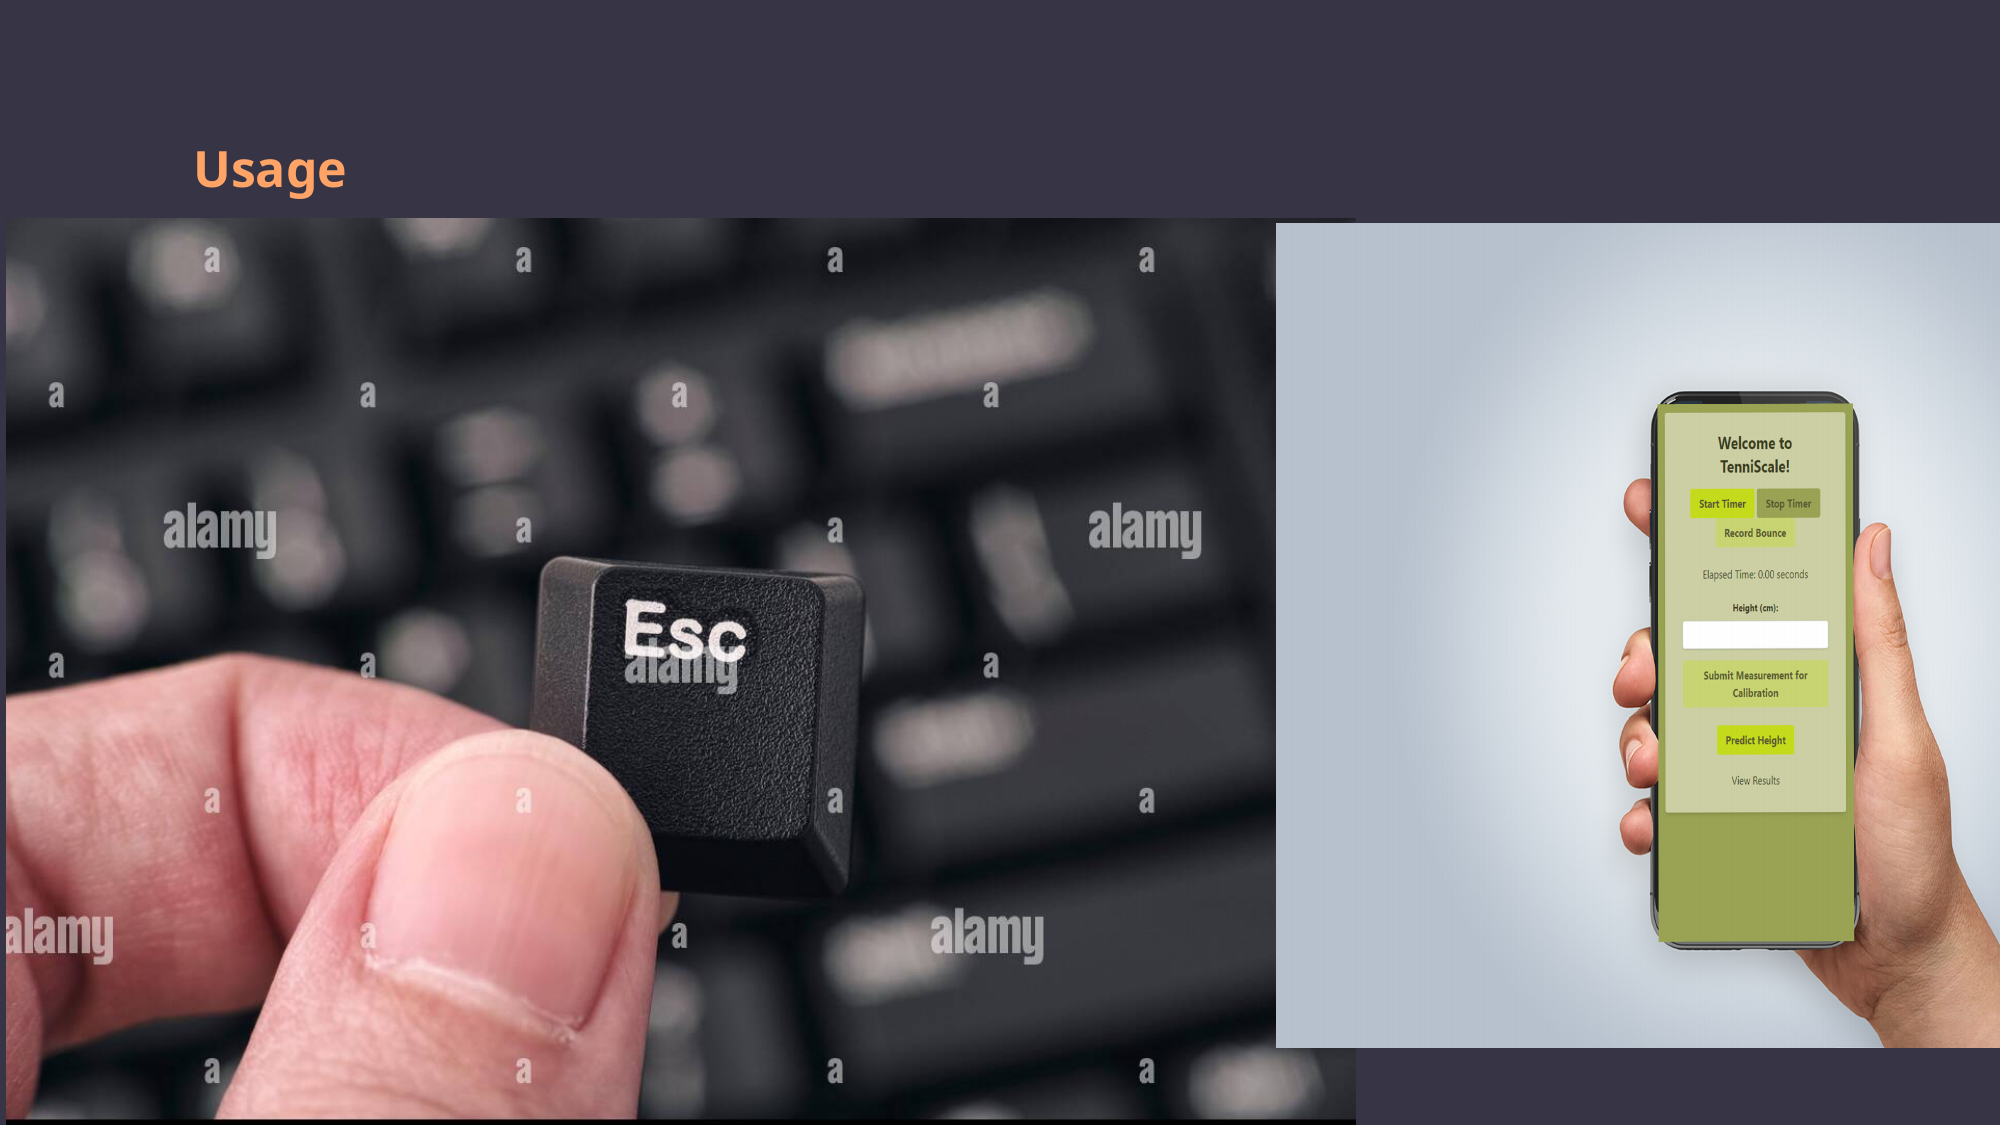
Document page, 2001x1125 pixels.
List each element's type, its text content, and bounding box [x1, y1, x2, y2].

title Usage [178, 59, 1863, 221]
picture [0, 218, 2000, 1125]
